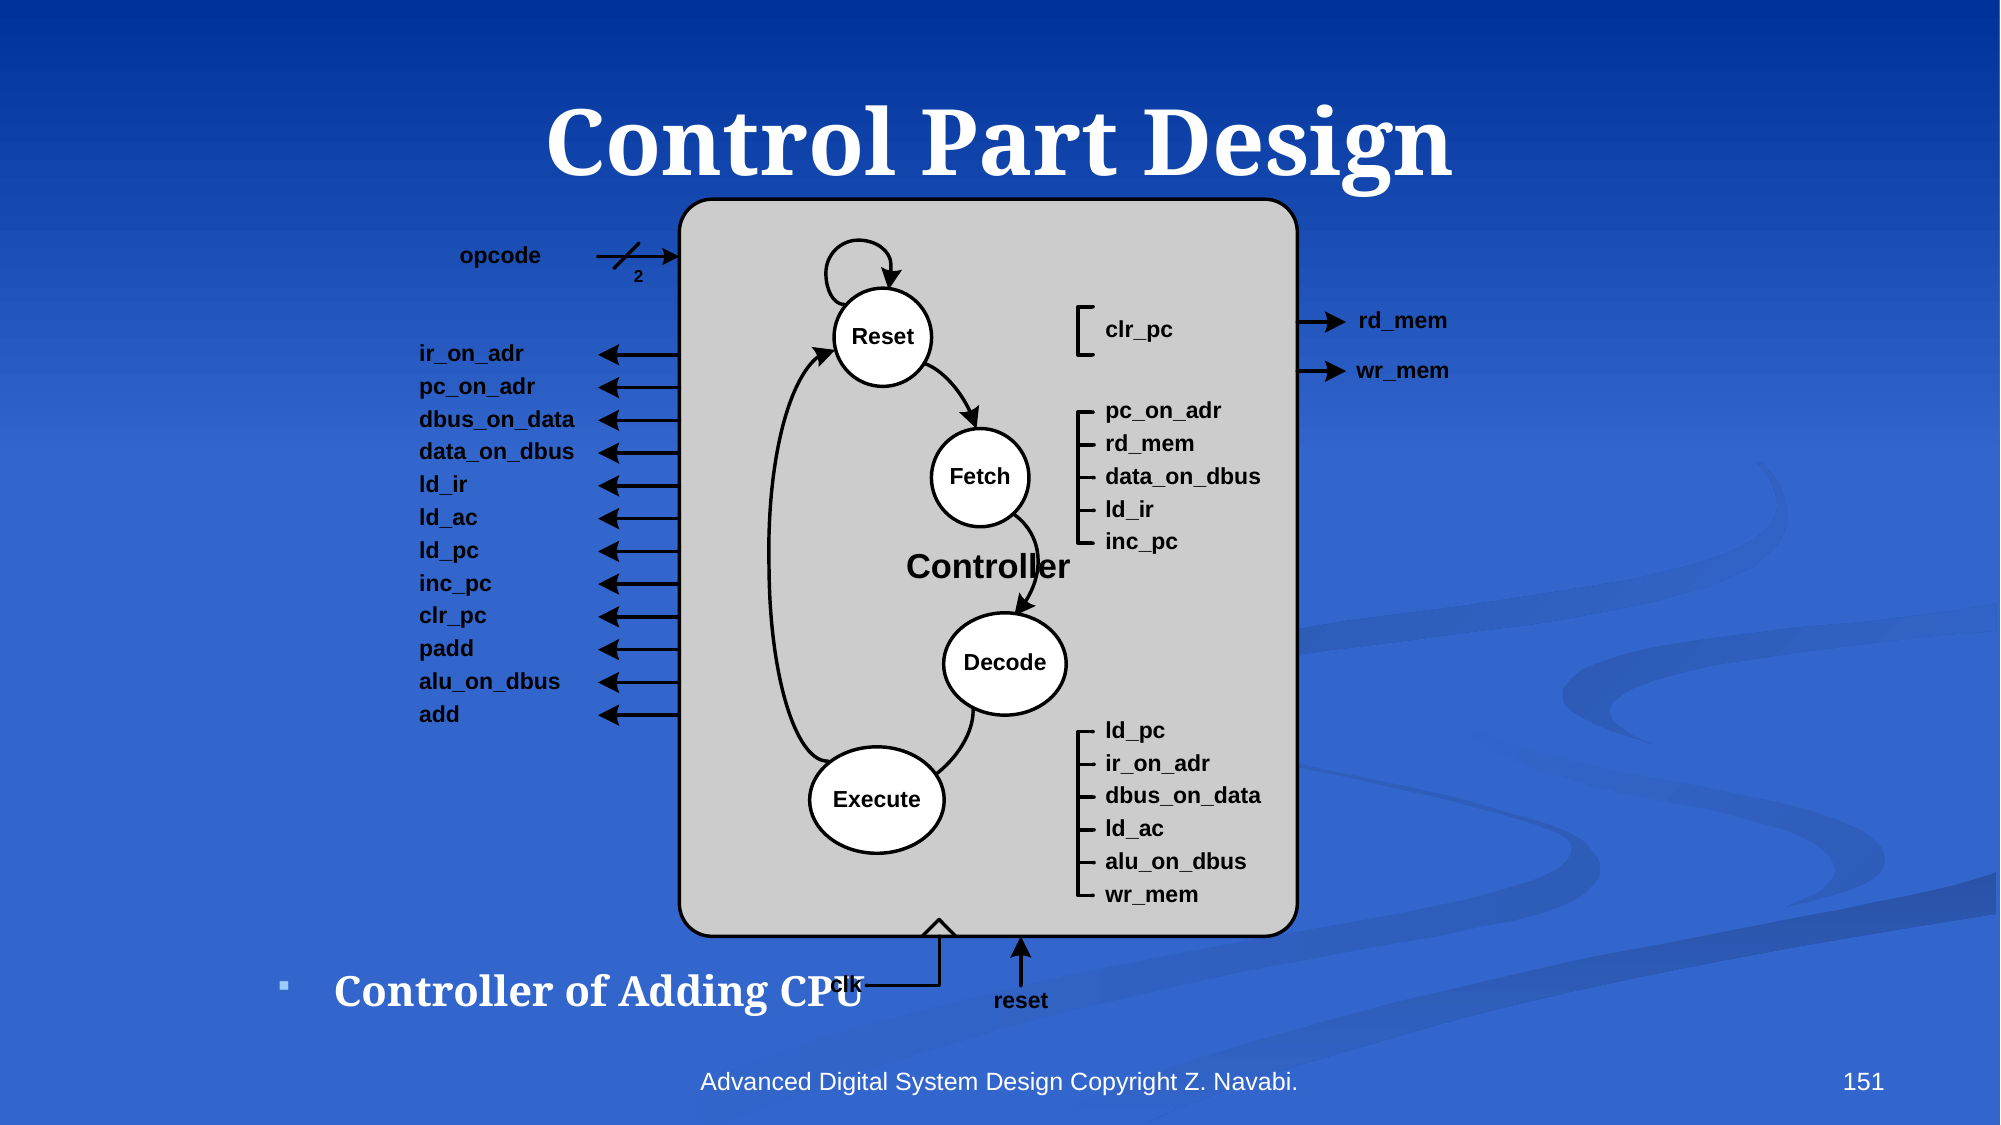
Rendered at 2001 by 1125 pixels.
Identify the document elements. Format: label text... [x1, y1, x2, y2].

footer Advanced Digital System Design Copyright Z. Navabi. [683, 1050, 1317, 1104]
title Control Part Design [287, 44, 1713, 233]
text_box Controller of Adding CPU [262, 974, 1613, 1050]
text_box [412, 192, 1467, 1026]
slide_number 151 [1433, 1024, 1901, 1104]
